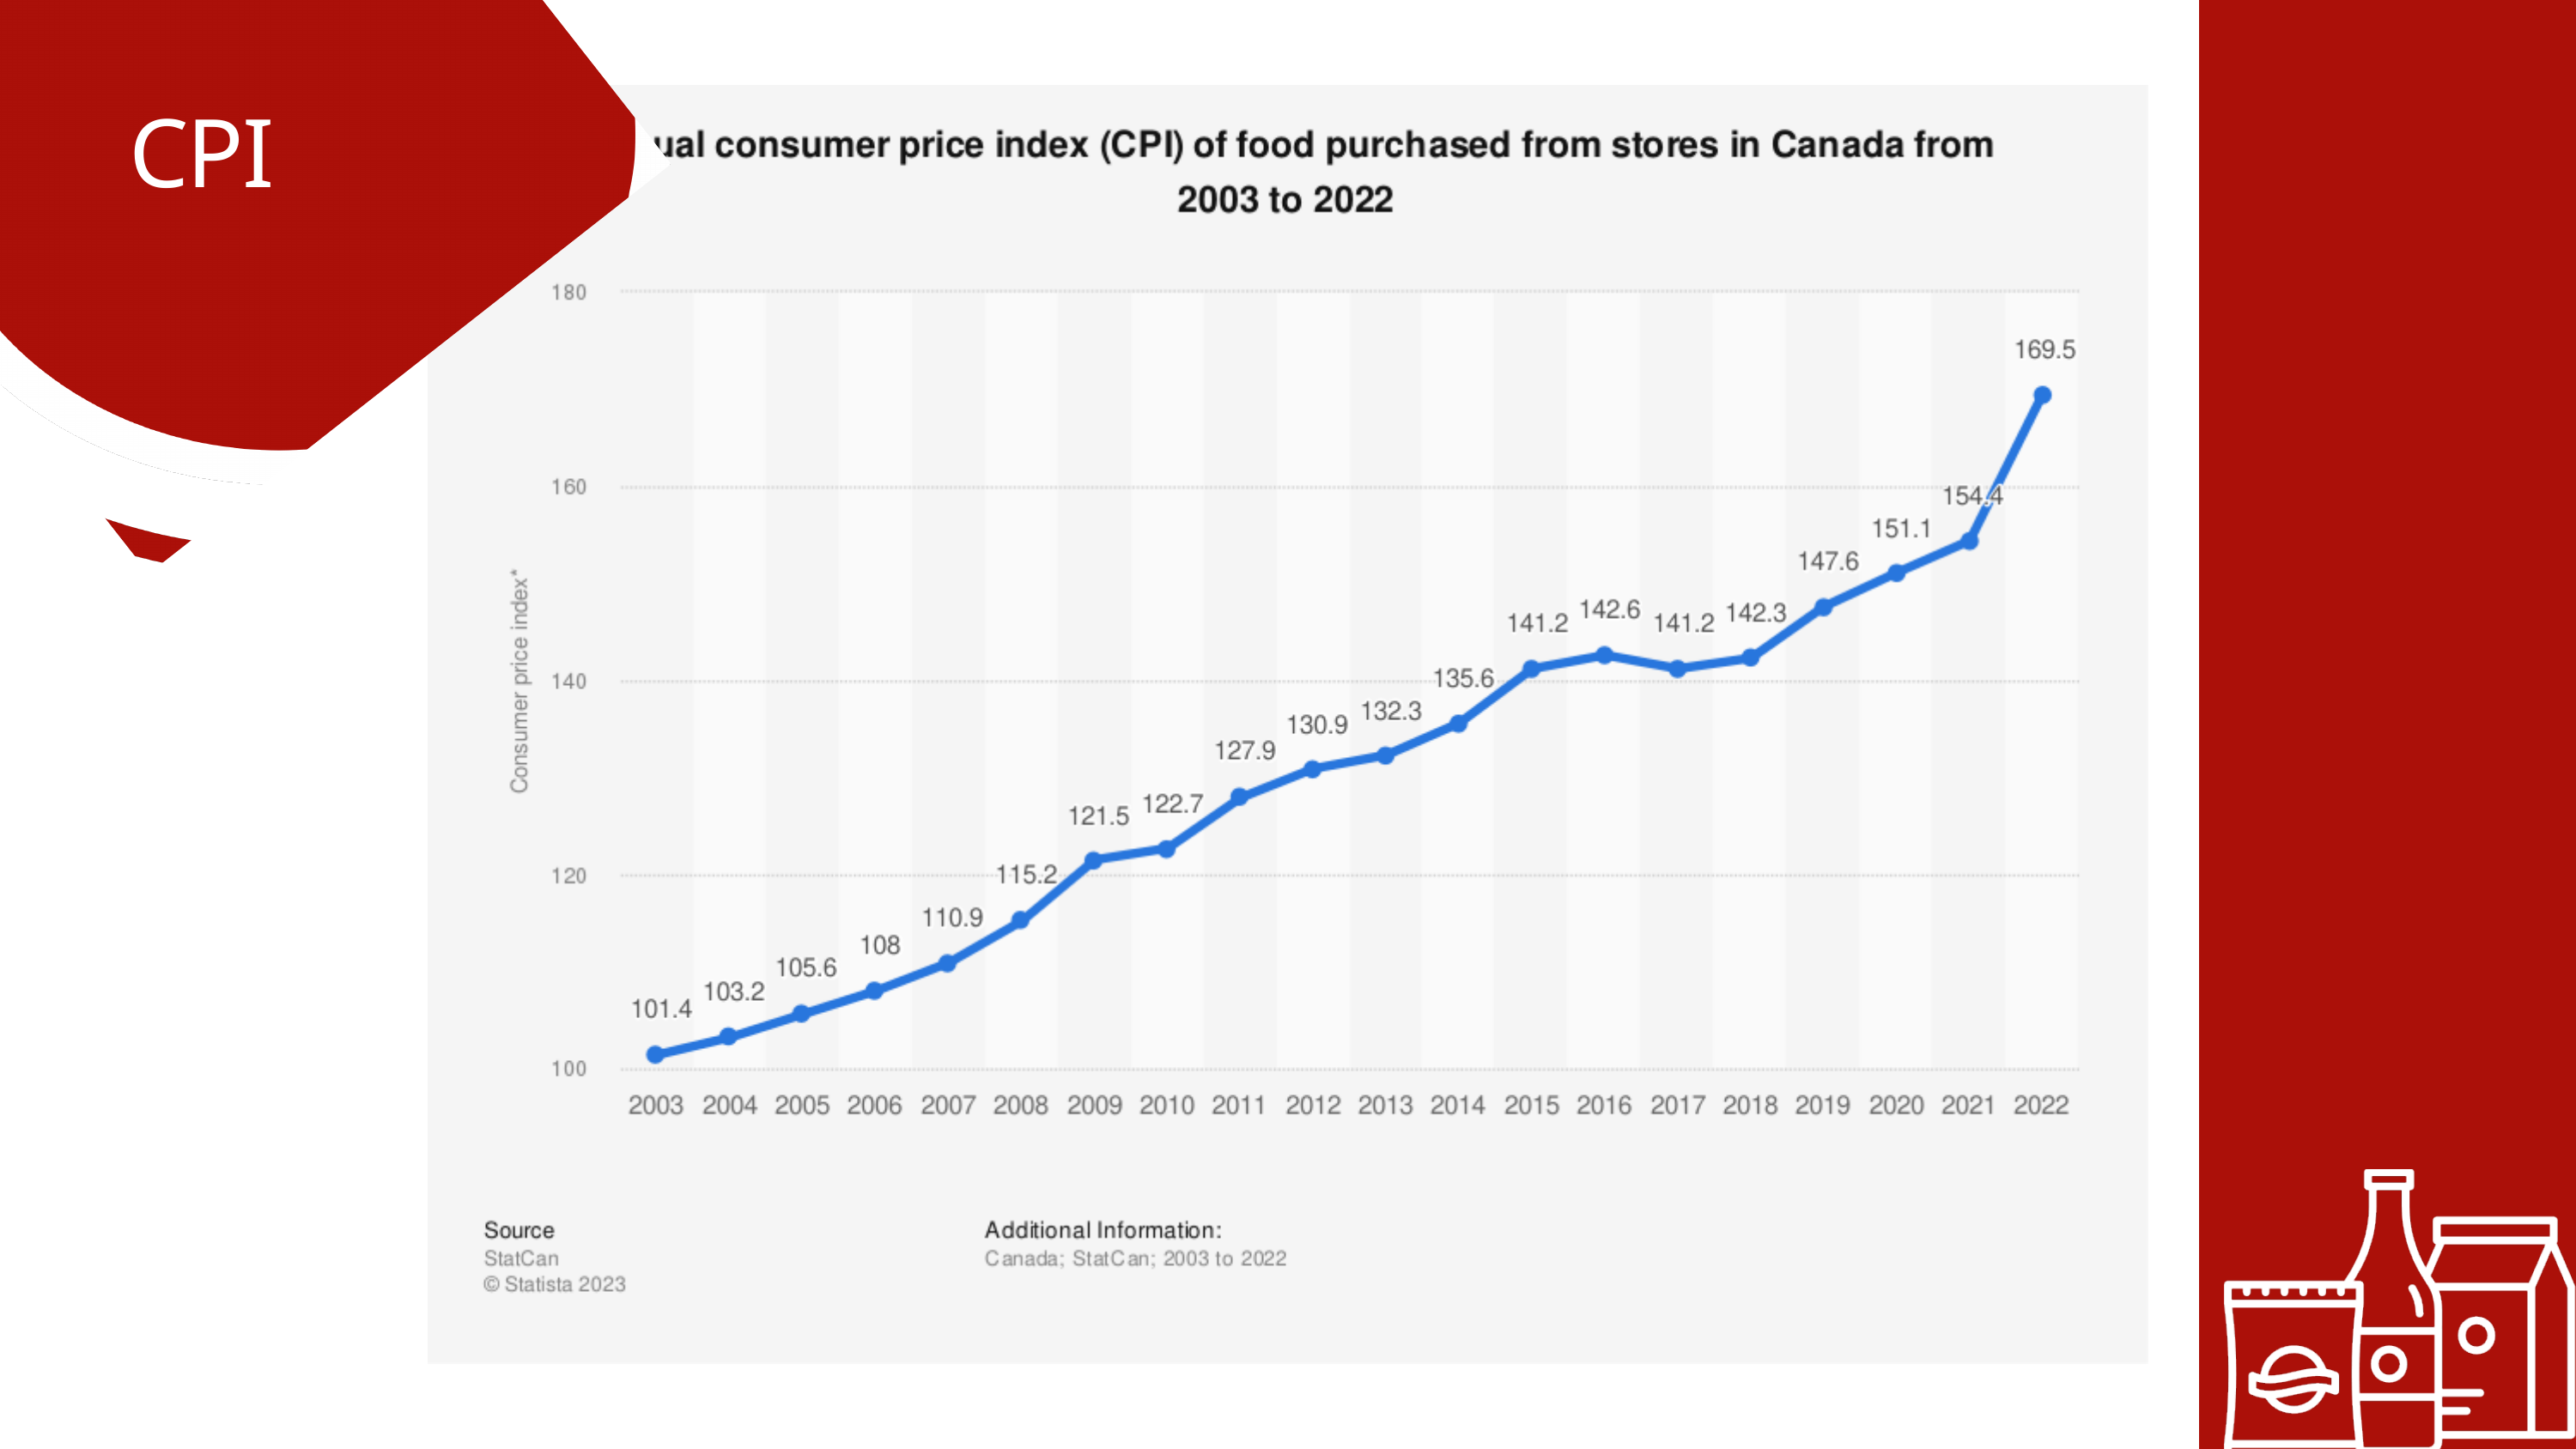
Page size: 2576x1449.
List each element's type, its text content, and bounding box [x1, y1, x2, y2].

text_box [0, 0, 671, 574]
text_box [1619, 420, 2576, 870]
text_box [428, 85, 2148, 1364]
text_box [2223, 1169, 2576, 1449]
text_box CPI [0, 73, 428, 207]
